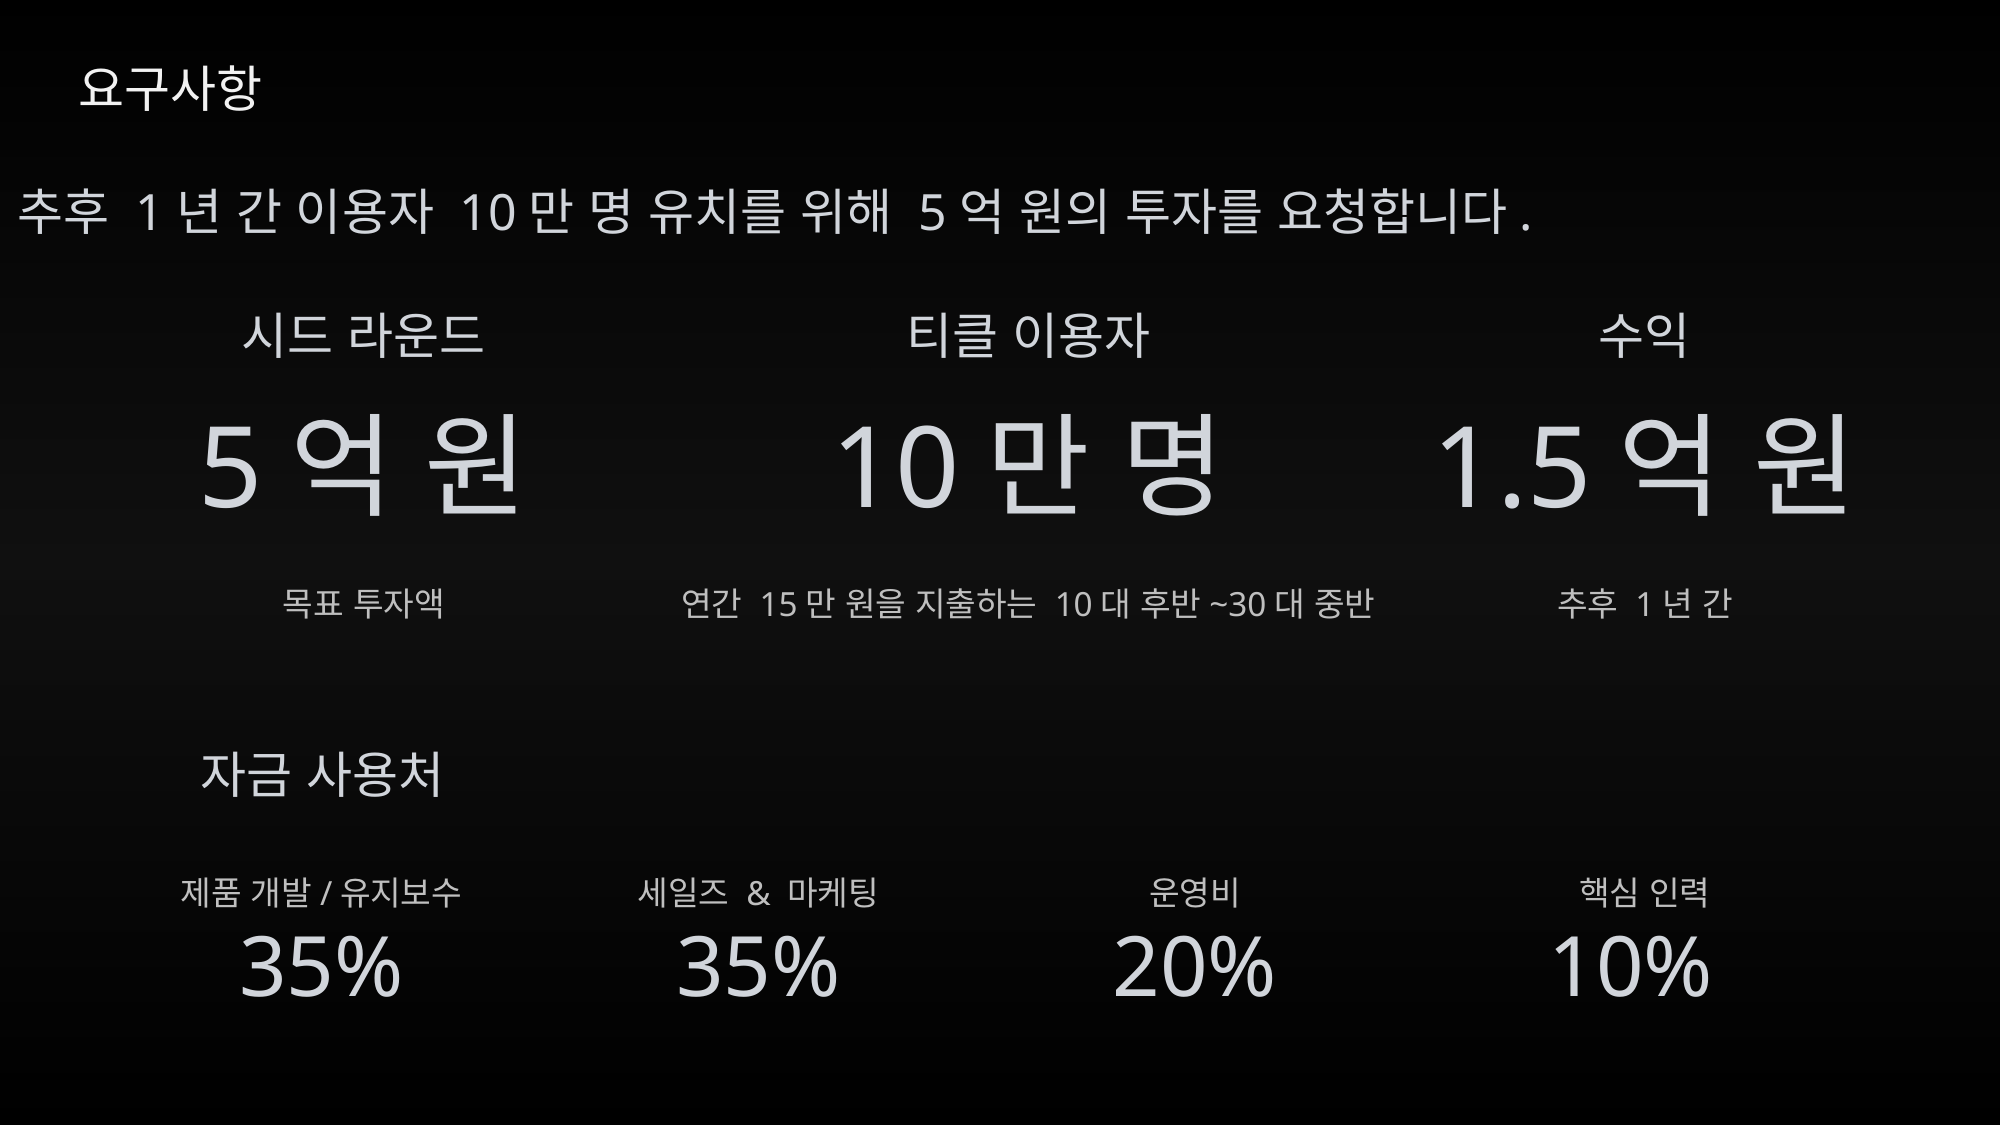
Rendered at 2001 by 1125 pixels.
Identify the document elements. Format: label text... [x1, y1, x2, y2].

text_box 수익 [1584, 297, 1706, 372]
text_box 35% [661, 920, 856, 1021]
text_box 티클 이용자 [891, 297, 1165, 372]
text_box 1.5억 원 [1418, 387, 1872, 538]
text_box 세일즈 & 마케팅 [622, 824, 894, 920]
text_box 시드 라운드 [226, 297, 501, 372]
text_box 자금 사용처 [185, 736, 460, 812]
text_box 5억 원 [183, 387, 544, 538]
text_box 요구사항 [64, 49, 278, 125]
text_box 20% [1098, 905, 1292, 1021]
text_box 연간 15만 원을 지출하는 10대 후반~30대 중반 [666, 535, 1390, 631]
text_box 10만 명 [816, 387, 1240, 538]
text_box 제품 개발/유지보수 [166, 824, 477, 920]
text_box 10% [1534, 905, 1728, 1021]
text_box 핵심 인력 [1564, 824, 1726, 920]
text_box 추후 1년 간 이용자 10만 명 유치를 위해 5억 원의 투자를 요청합니다. [2, 172, 1548, 248]
text_box 35% [224, 920, 419, 1021]
text_box 운영비 [1134, 824, 1256, 920]
text_box 추후 1년 간 [1542, 538, 1748, 631]
text_box 목표 투자액 [268, 538, 460, 631]
